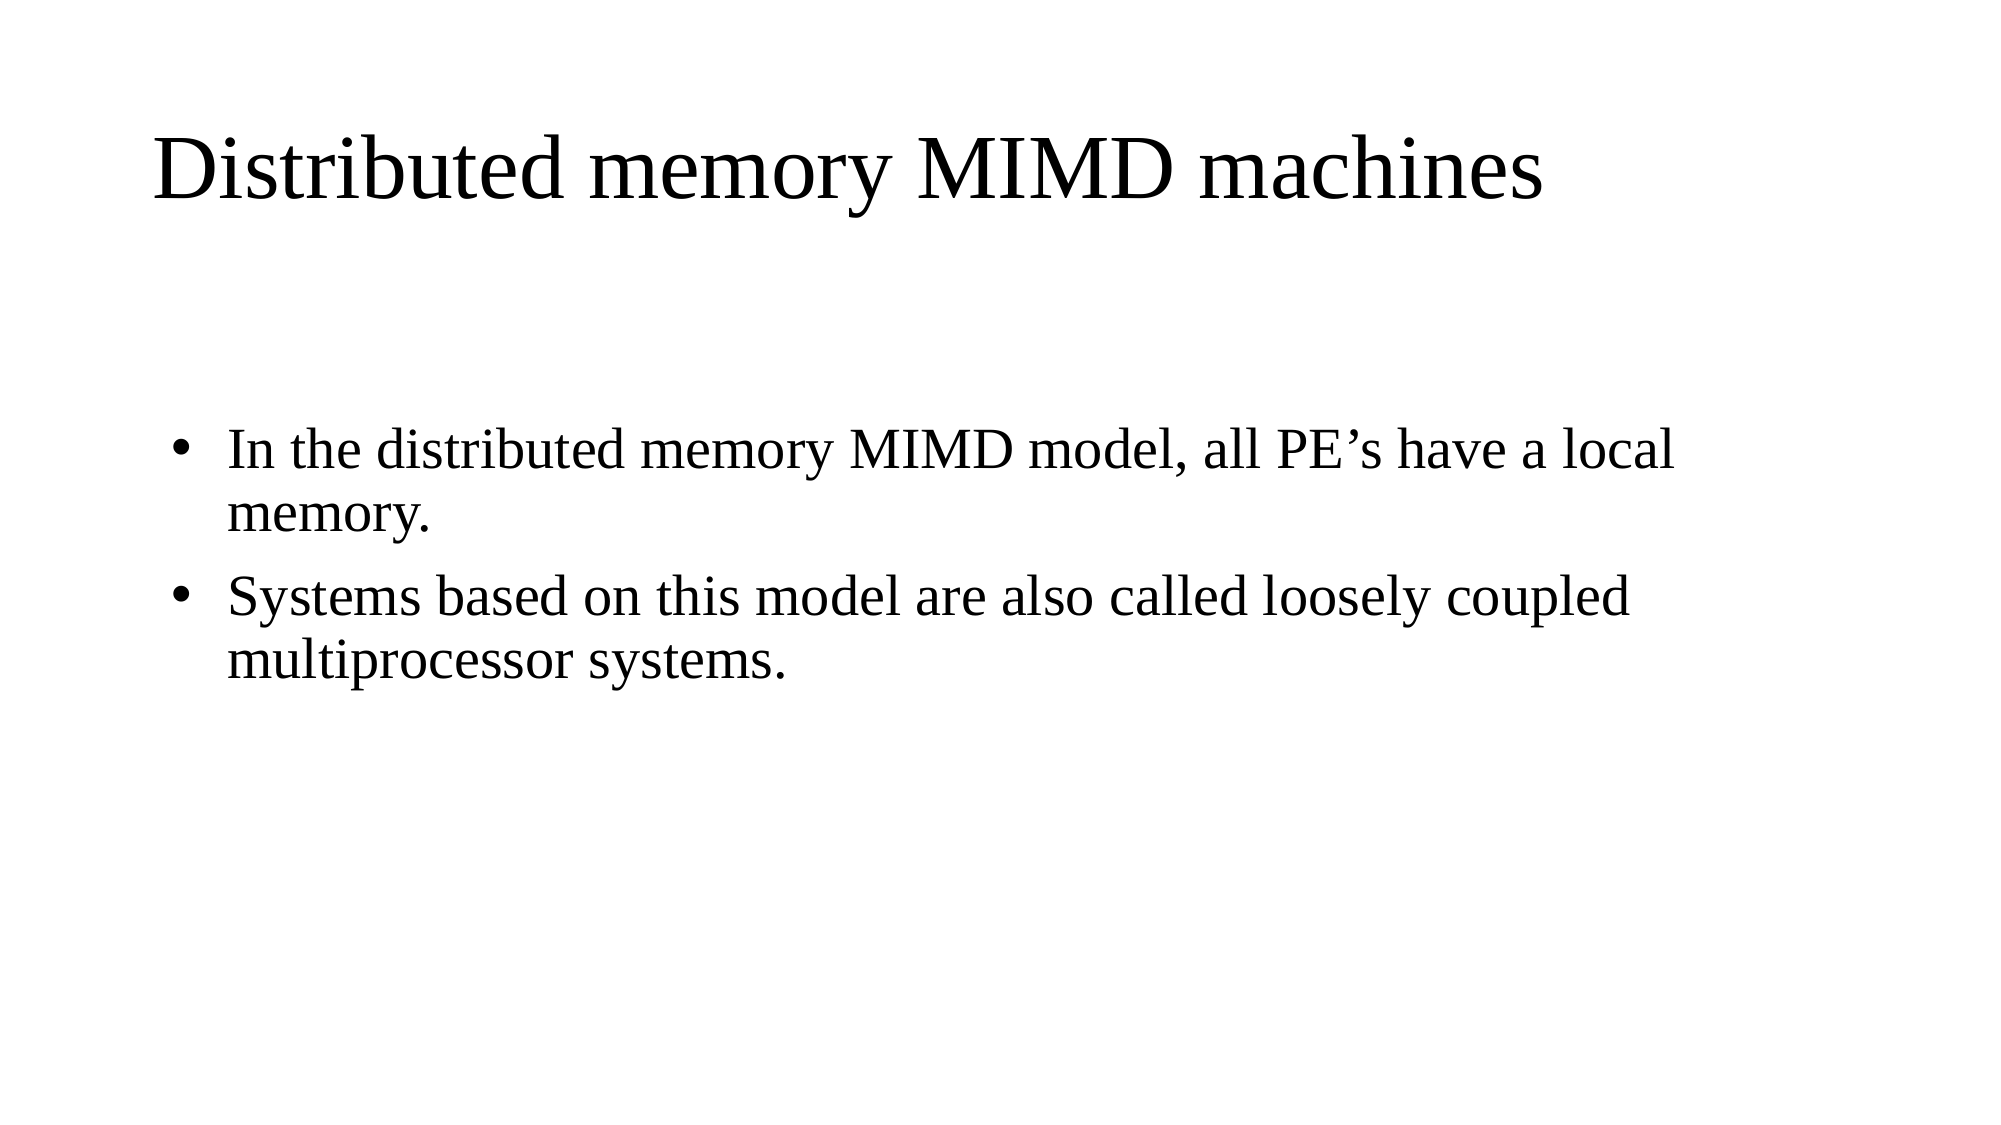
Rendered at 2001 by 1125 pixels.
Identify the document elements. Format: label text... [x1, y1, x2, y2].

list In the distributed memory MIMD model, all PE’s have a local memory. Systems based on this model are also called loosely coupled multiprocessor systems. [137, 411, 1863, 1125]
title Distributed memory MIMD machines [137, 59, 1863, 278]
